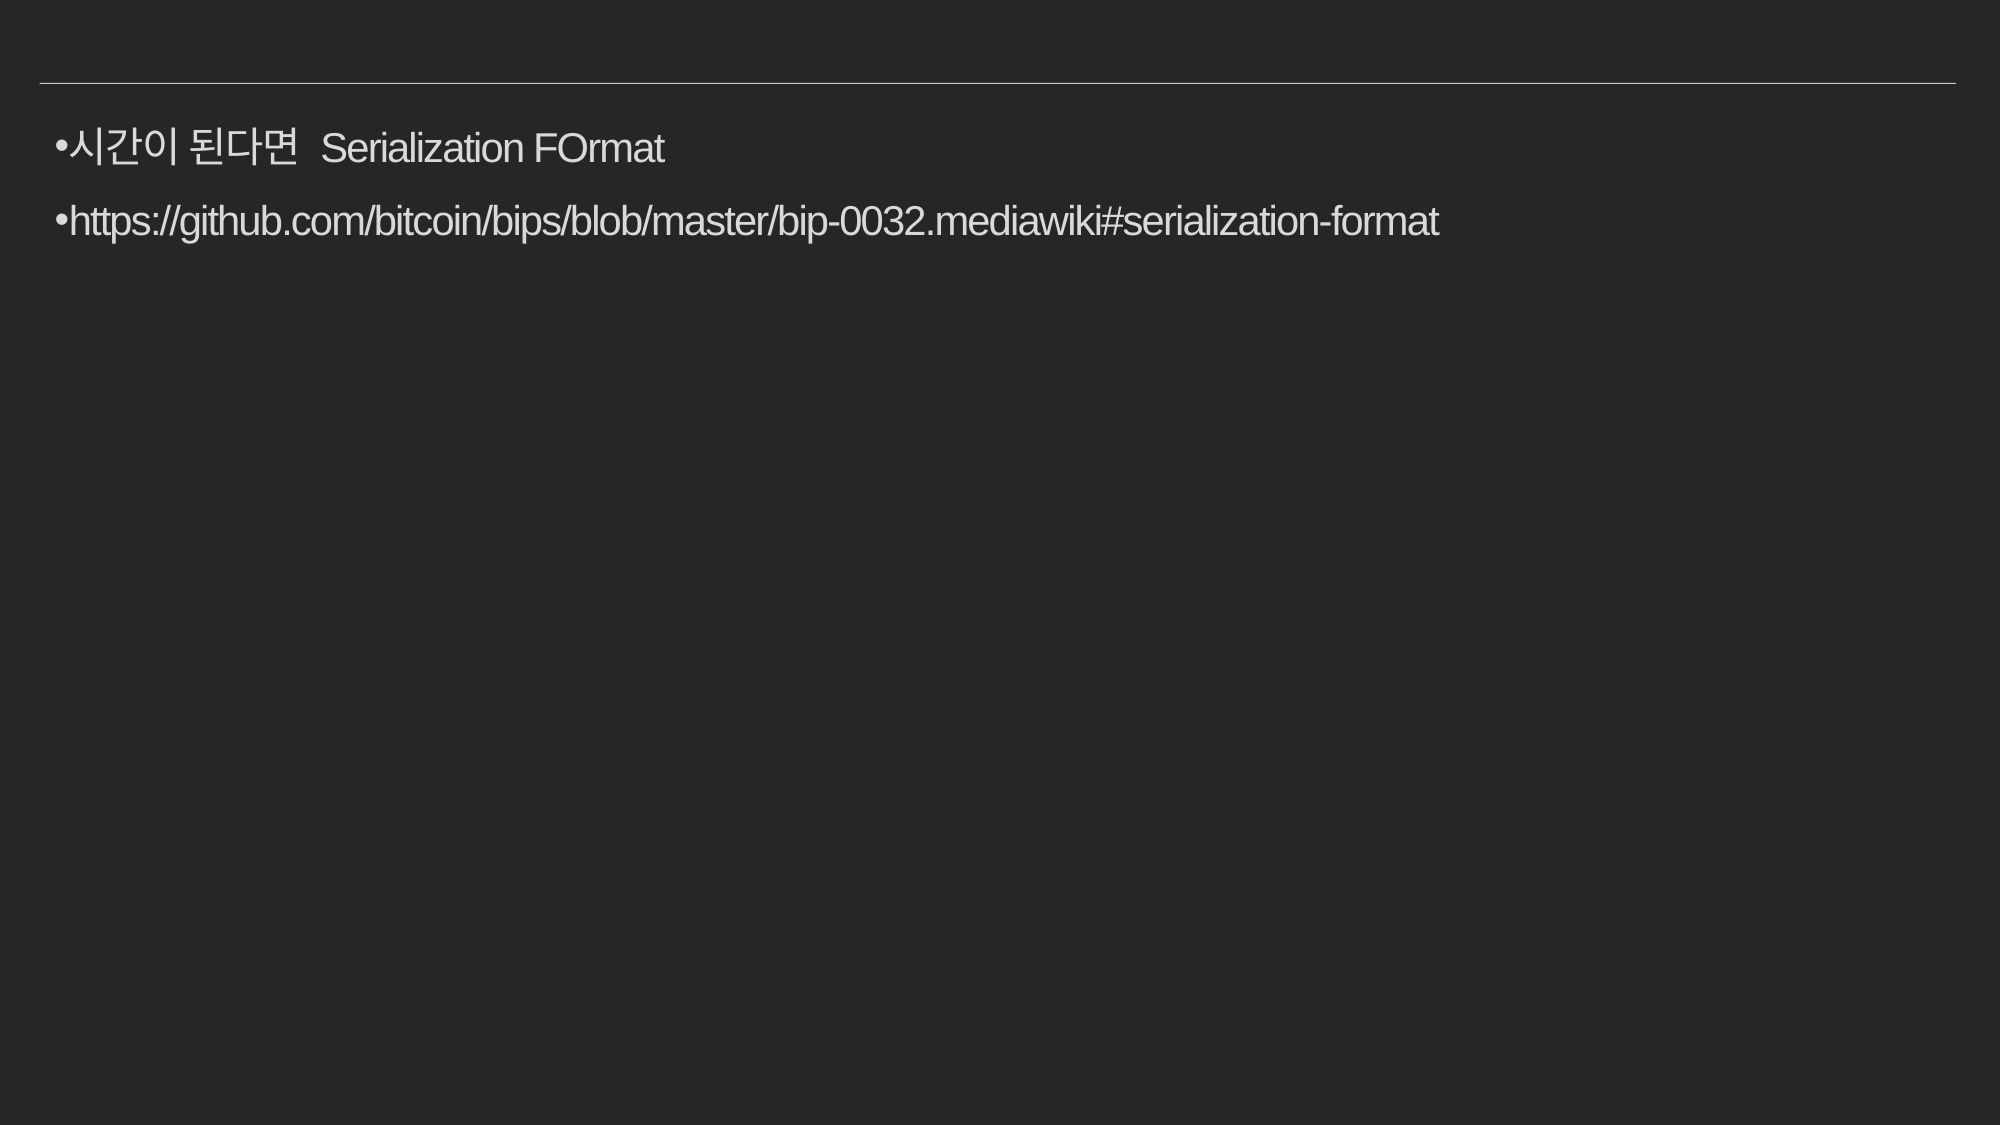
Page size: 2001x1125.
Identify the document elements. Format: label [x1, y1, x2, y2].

list [39, 110, 1957, 825]
